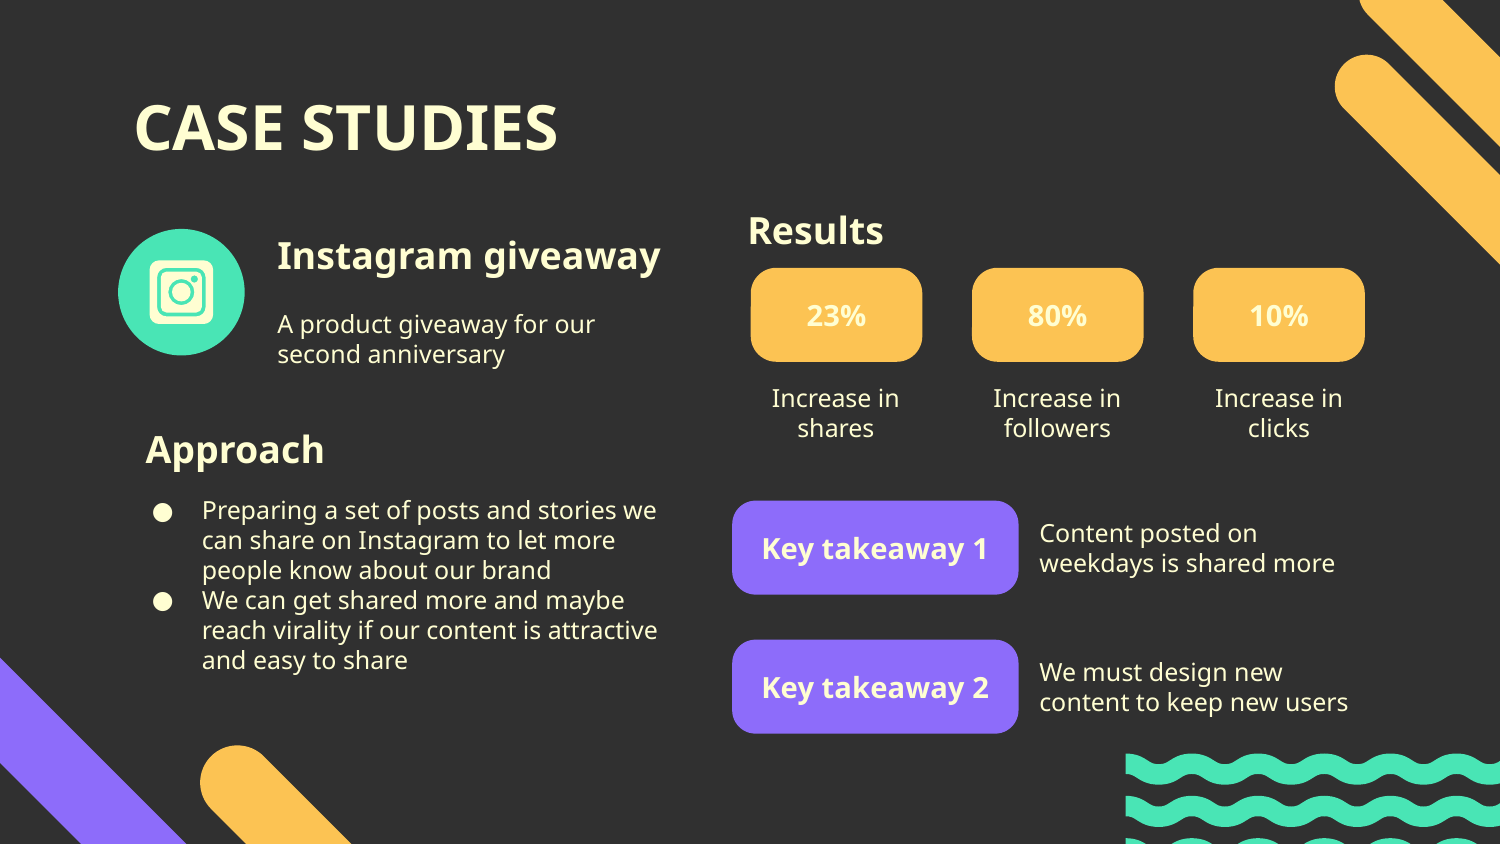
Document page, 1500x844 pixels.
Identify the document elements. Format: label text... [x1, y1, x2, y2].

title CASE STUDIES [118, 72, 1382, 167]
subtitle Content posted on weekdays is shared more [1024, 491, 1382, 604]
subtitle A product giveaway for our second anniversary [262, 293, 692, 377]
text_box 23% [750, 267, 923, 362]
subtitle Increase in followers [953, 367, 1162, 451]
text_box Key takeaway 1 [732, 500, 1019, 595]
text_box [149, 260, 214, 325]
subtitle Increase in shares [732, 367, 940, 451]
subtitle Instagram giveaway [262, 207, 721, 302]
subtitle Approach [130, 411, 692, 479]
subtitle We must design new content to keep new users [1024, 630, 1382, 743]
text_box 80% [971, 267, 1144, 362]
text_box [118, 228, 245, 356]
subtitle Results [732, 193, 1146, 266]
subtitle Preparing a set of posts and stories we can share on Instagram to let more people know about our brand We can get shared more and maybe reach virality if our content is attractive and easy to share [130, 479, 692, 756]
text_box Key takeaway 2 [732, 639, 1019, 734]
text_box 10% [1193, 267, 1365, 362]
subtitle Increase in clicks [1175, 367, 1383, 451]
